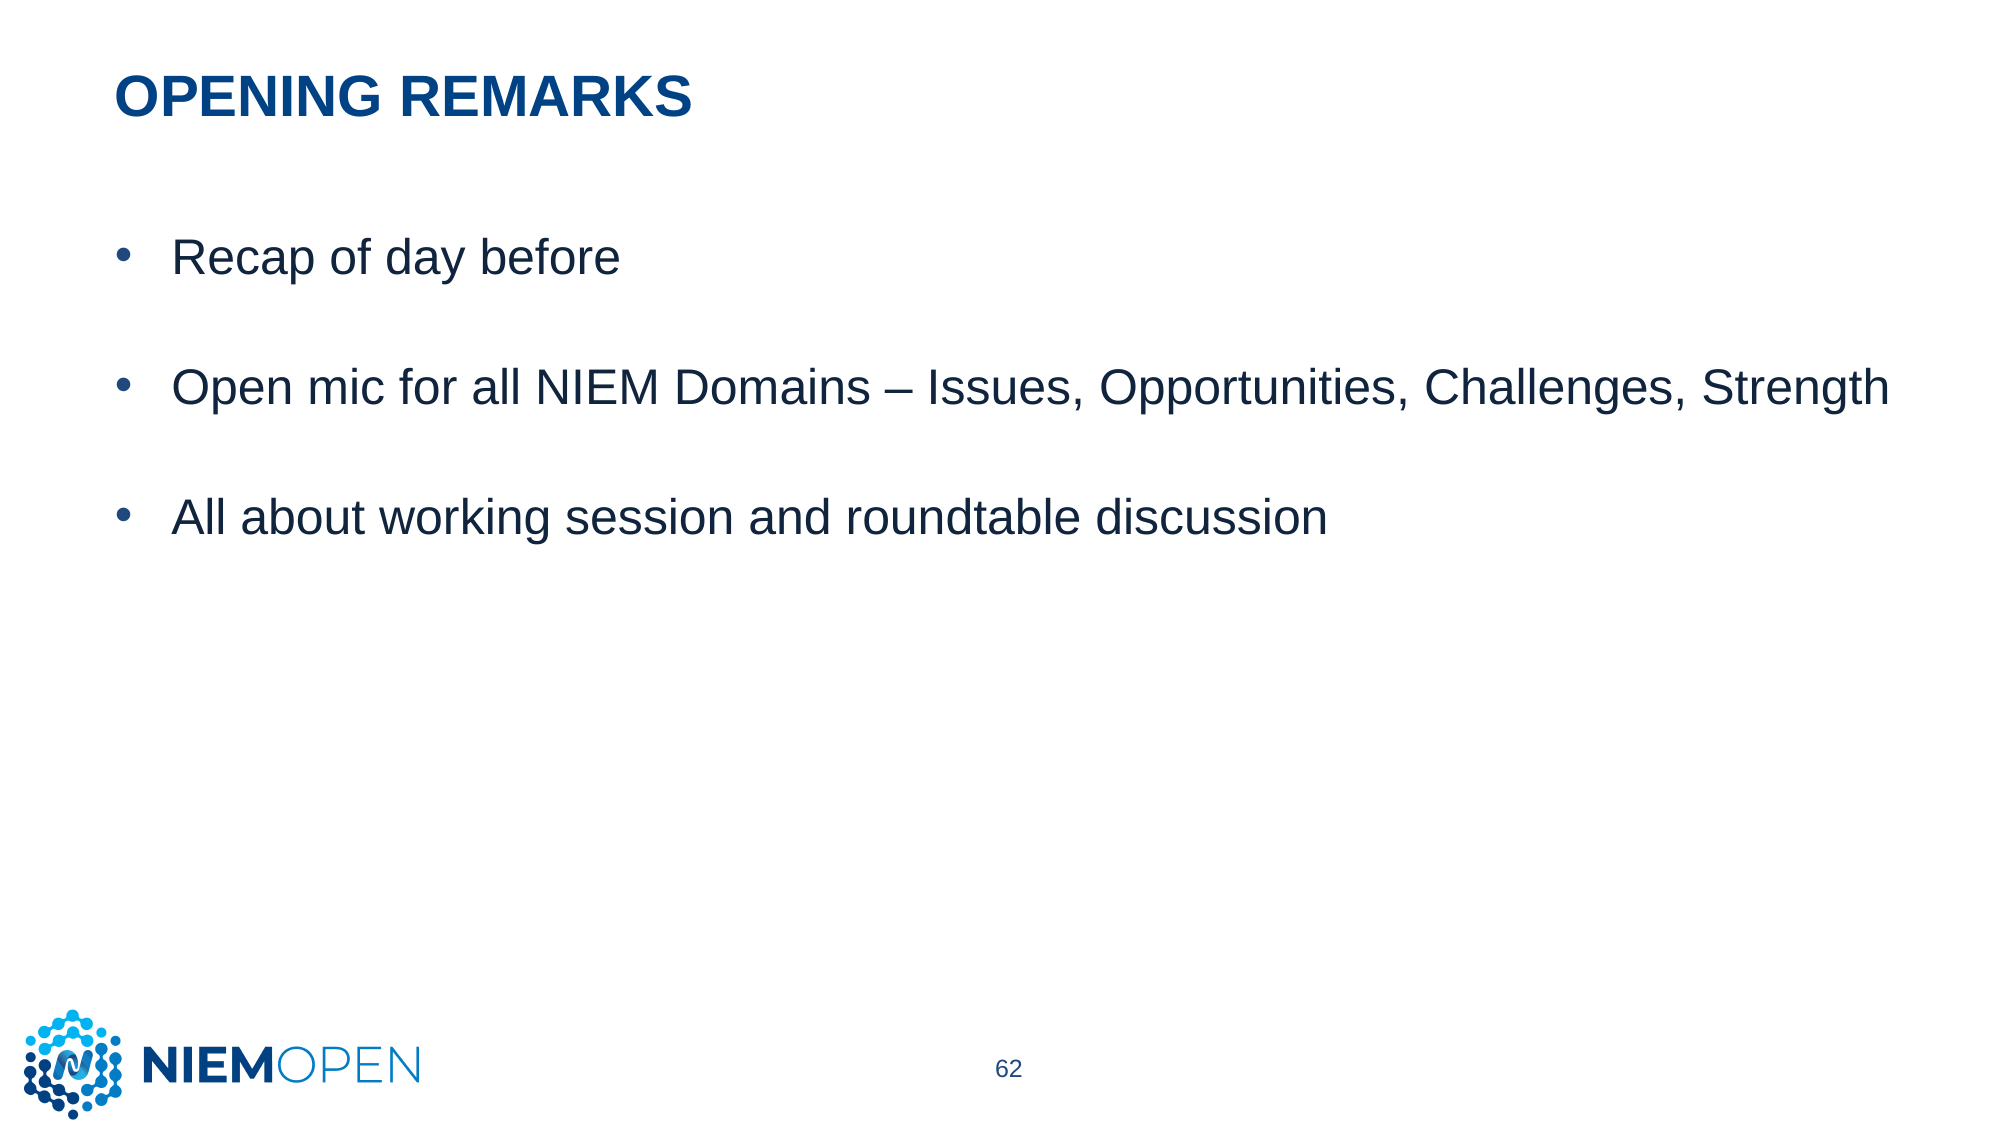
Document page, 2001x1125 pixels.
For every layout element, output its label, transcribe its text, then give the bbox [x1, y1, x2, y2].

slide_number 62 [775, 1045, 1243, 1106]
picture [19, 1004, 424, 1125]
title Opening remarks [99, 63, 1900, 156]
list Recap of day before Open mic for all NIEM Domains – Issues, Opportunities, Challenges, Strength All about working session and roundtable discussion [99, 156, 1918, 941]
